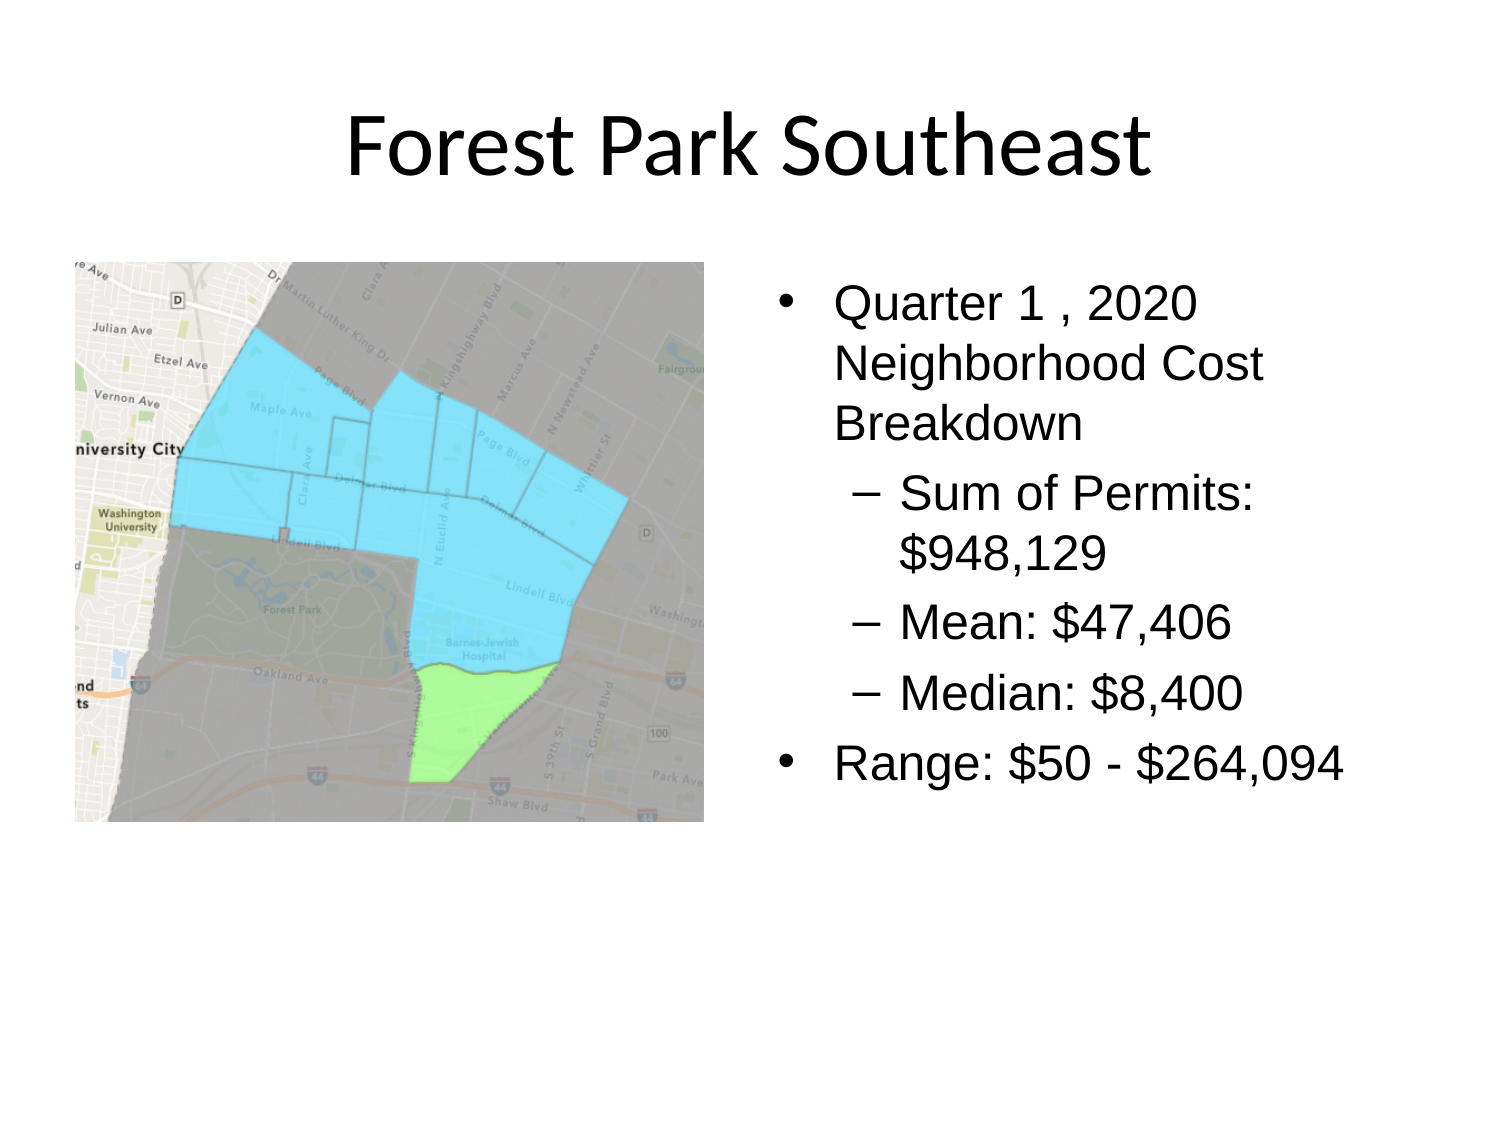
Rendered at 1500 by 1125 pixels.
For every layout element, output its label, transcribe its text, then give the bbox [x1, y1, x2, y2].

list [74, 262, 704, 823]
title Forest Park Southeast [75, 45, 1425, 233]
list Quarter 1 , 2020 Neighborhood Cost Breakdown Sum of Permits: $948,129 Mean: $47,406 Median: $8,400 Range: $50 - $264,094 [762, 262, 1425, 1005]
